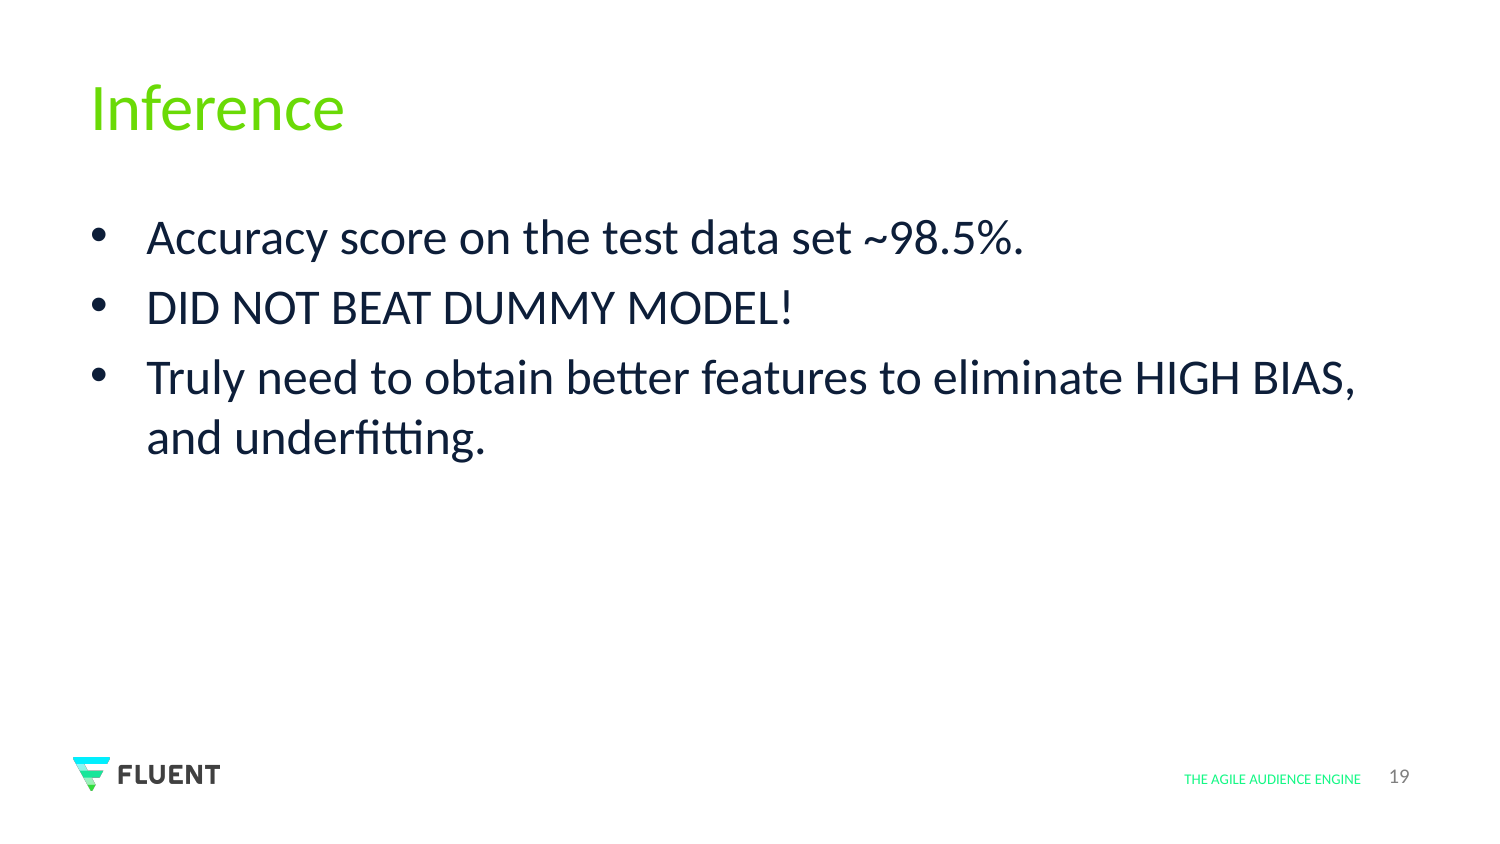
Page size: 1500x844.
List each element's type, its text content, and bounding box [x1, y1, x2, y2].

list Accuracy score on the test data set ~98.5%. DID NOT BEAT DUMMY MODEL! Truly need to obtain better features to eliminate HIGH BIAS, and underfitting. [75, 196, 1425, 754]
title Inference [75, 33, 1425, 175]
slide_number 19 [1161, 754, 1425, 798]
picture [73, 757, 220, 791]
